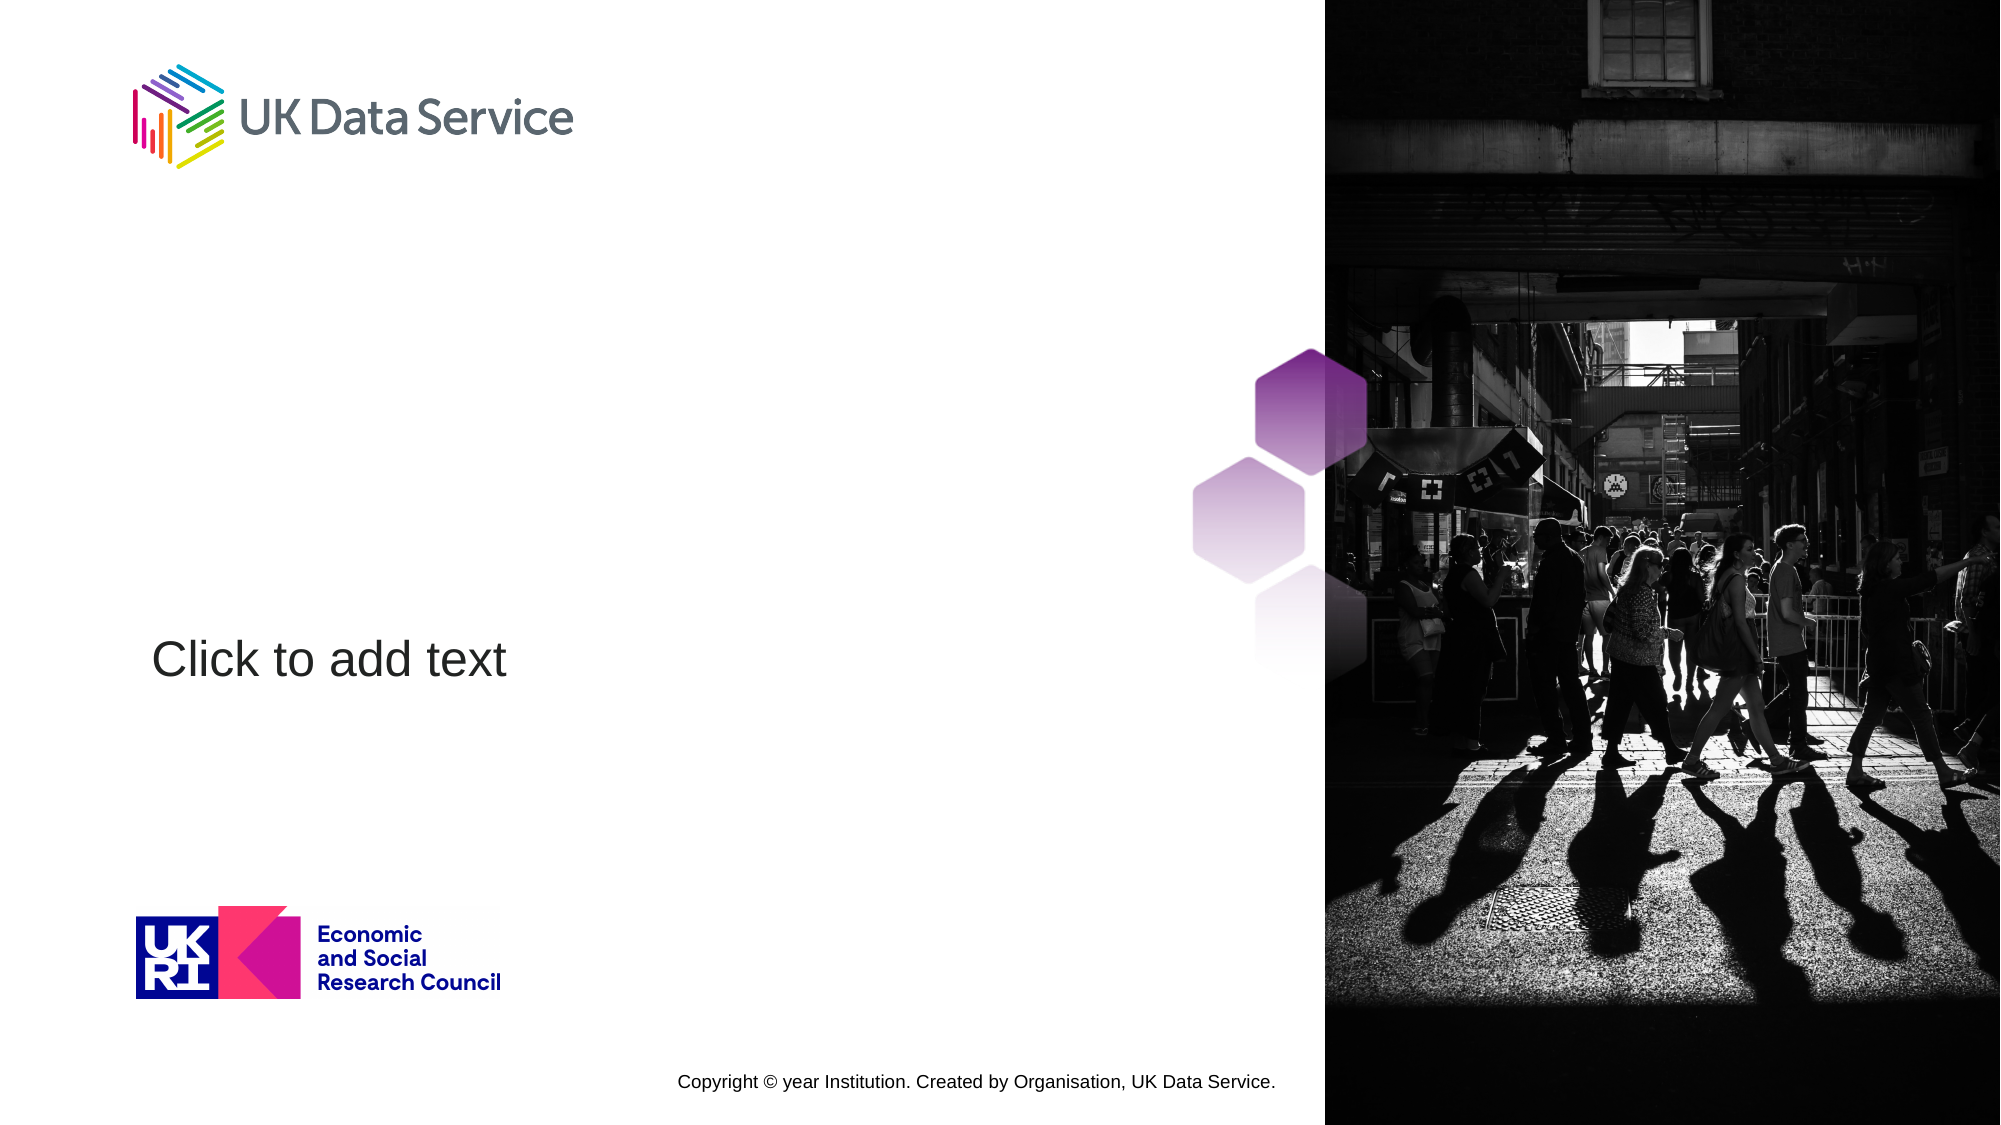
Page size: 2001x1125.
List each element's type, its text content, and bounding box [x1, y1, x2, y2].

list Click to add text [136, 625, 1000, 872]
picture [98, 29, 608, 204]
text_box Copyright © year Institution. Created by Organisation, UK Data Service. [198, 1062, 1296, 1101]
picture [771, 0, 2000, 1125]
